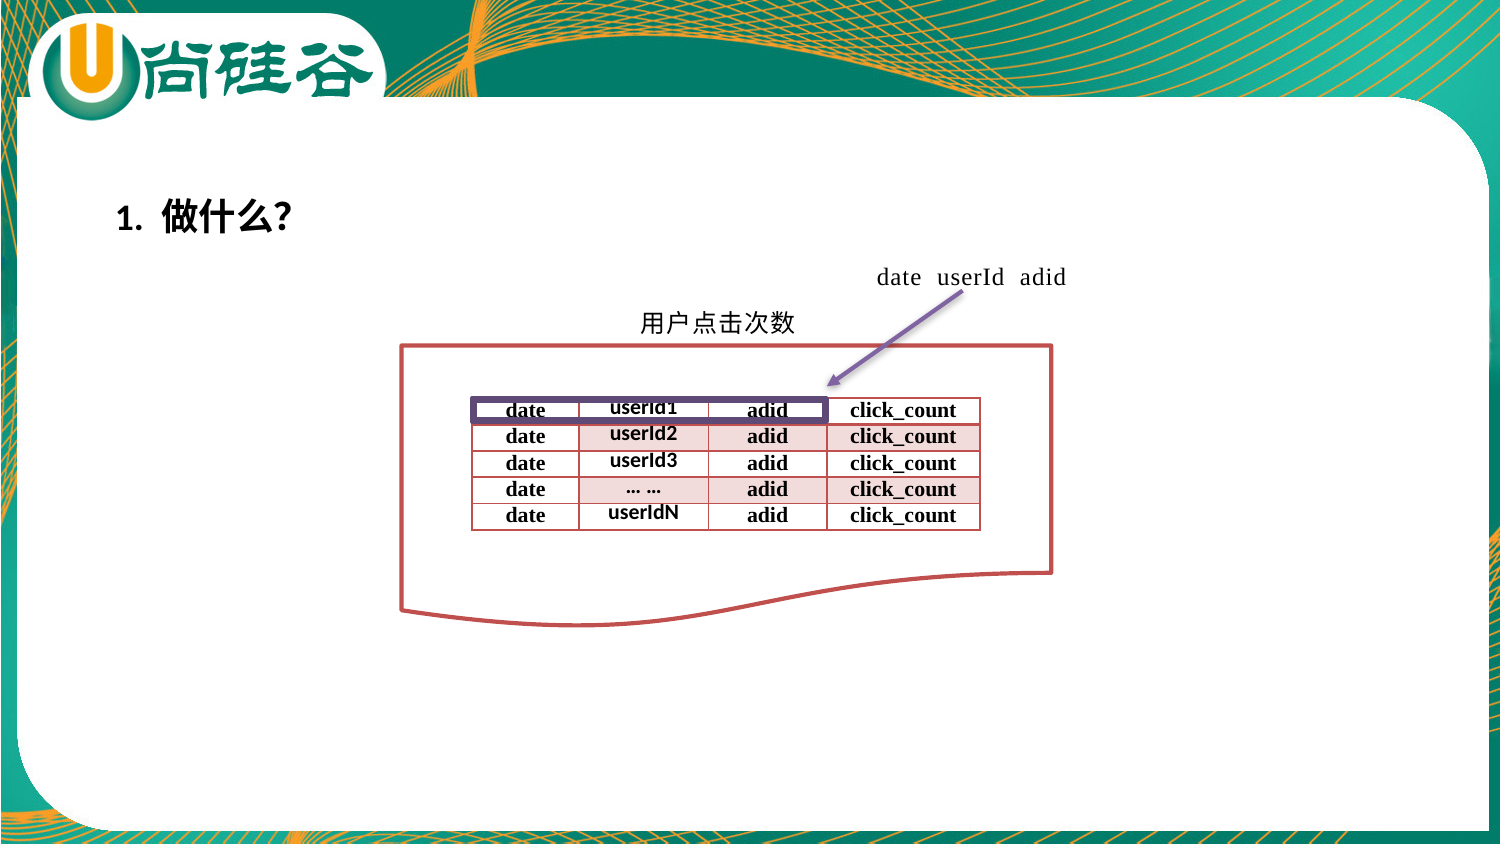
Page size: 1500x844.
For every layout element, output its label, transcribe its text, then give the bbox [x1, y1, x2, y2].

table_cell userId3 [580, 452, 708, 476]
table_header date [477, 403, 578, 417]
table_cell userIdN [580, 504, 708, 529]
table_cell click_count [828, 504, 979, 529]
table_cell date [473, 452, 578, 476]
table_cell click_count [828, 426, 979, 450]
table_header userId1 [580, 403, 708, 417]
table_cell date [473, 426, 578, 450]
table_header click_count [829, 399, 979, 423]
text_box [470, 396, 829, 424]
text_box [826, 290, 963, 387]
picture [0, 0, 1500, 844]
table_cell adid [709, 452, 826, 476]
text_box 1. 做什么？ [100, 185, 313, 246]
table_cell adid [709, 504, 826, 529]
text_box 用户点击次数 [625, 288, 827, 343]
table_cell click_count [828, 478, 979, 503]
table_cell … … [580, 478, 708, 503]
table_cell adid [709, 478, 826, 503]
text_box date userId adid [862, 241, 1093, 299]
table_header adid [709, 403, 822, 417]
table_cell click_count [828, 452, 979, 476]
table_cell adid [709, 426, 826, 450]
table_cell date [473, 504, 578, 529]
text_box [399, 343, 1054, 628]
table_cell userId2 [580, 426, 708, 450]
table_cell date [473, 478, 578, 503]
